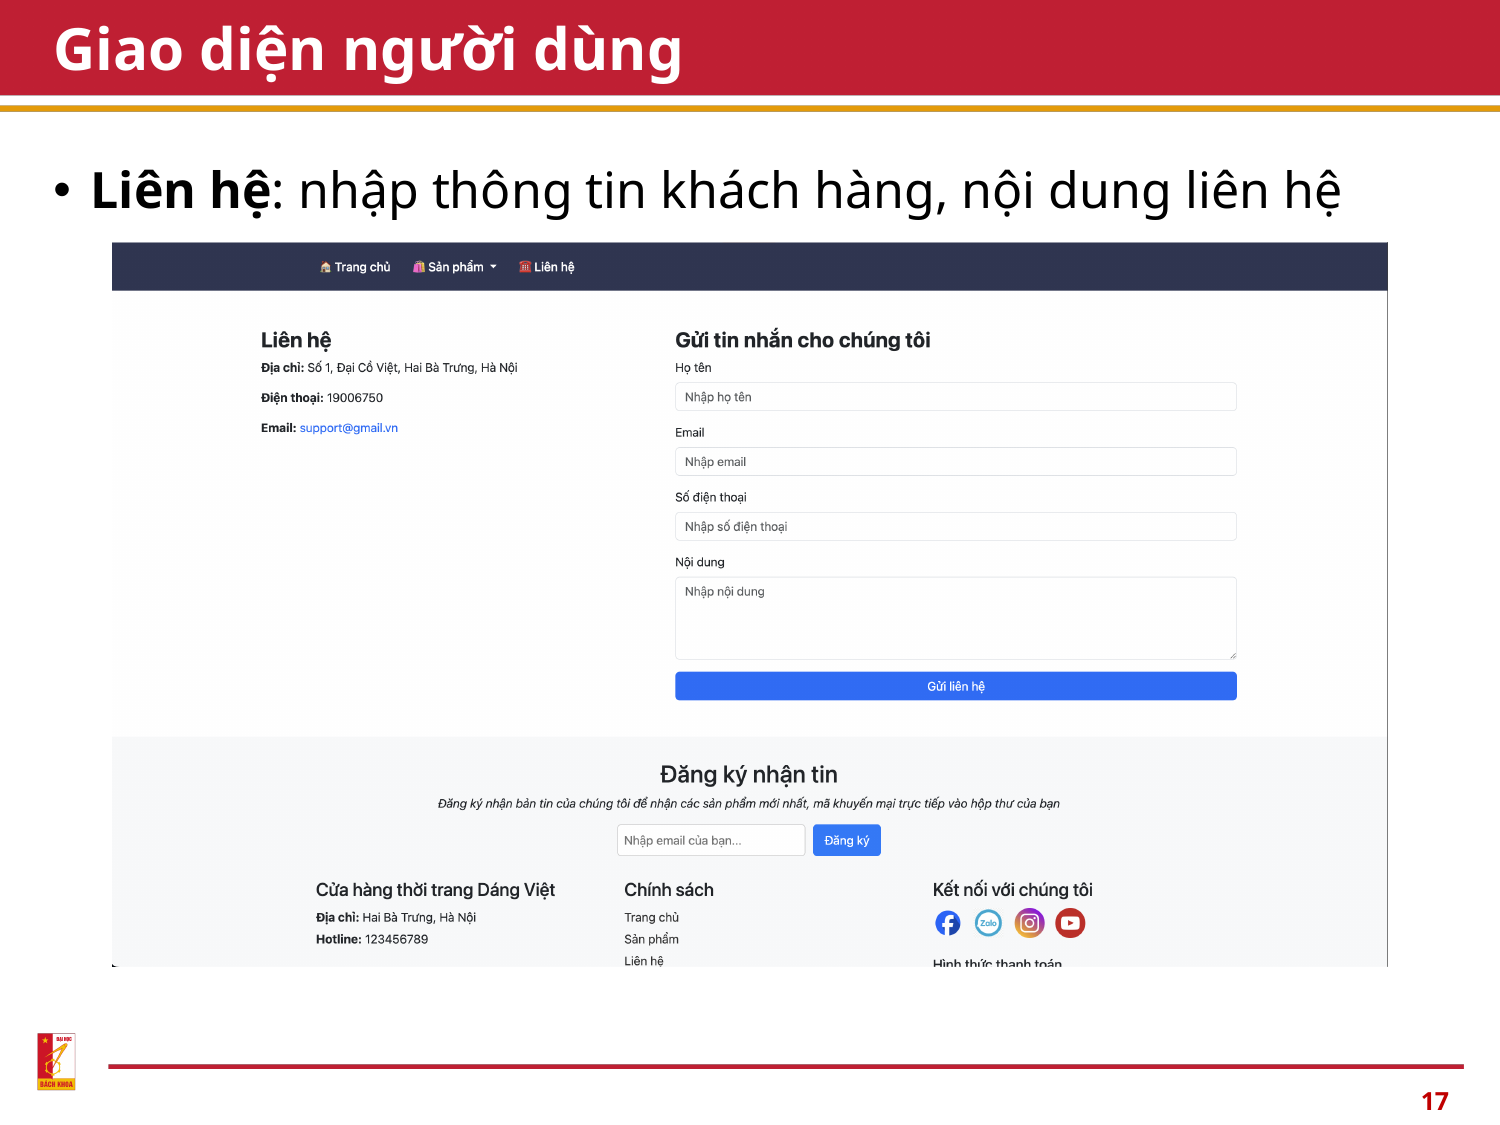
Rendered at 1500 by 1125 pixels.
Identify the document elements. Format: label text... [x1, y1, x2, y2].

title Giao diện người dùng [38, 12, 1462, 87]
slide_number 17 [1126, 1078, 1464, 1125]
picture [0, 0, 1500, 1125]
list Liên hệ: nhập thông tin khách hàng, nội dung liên hệ [38, 157, 1462, 1000]
